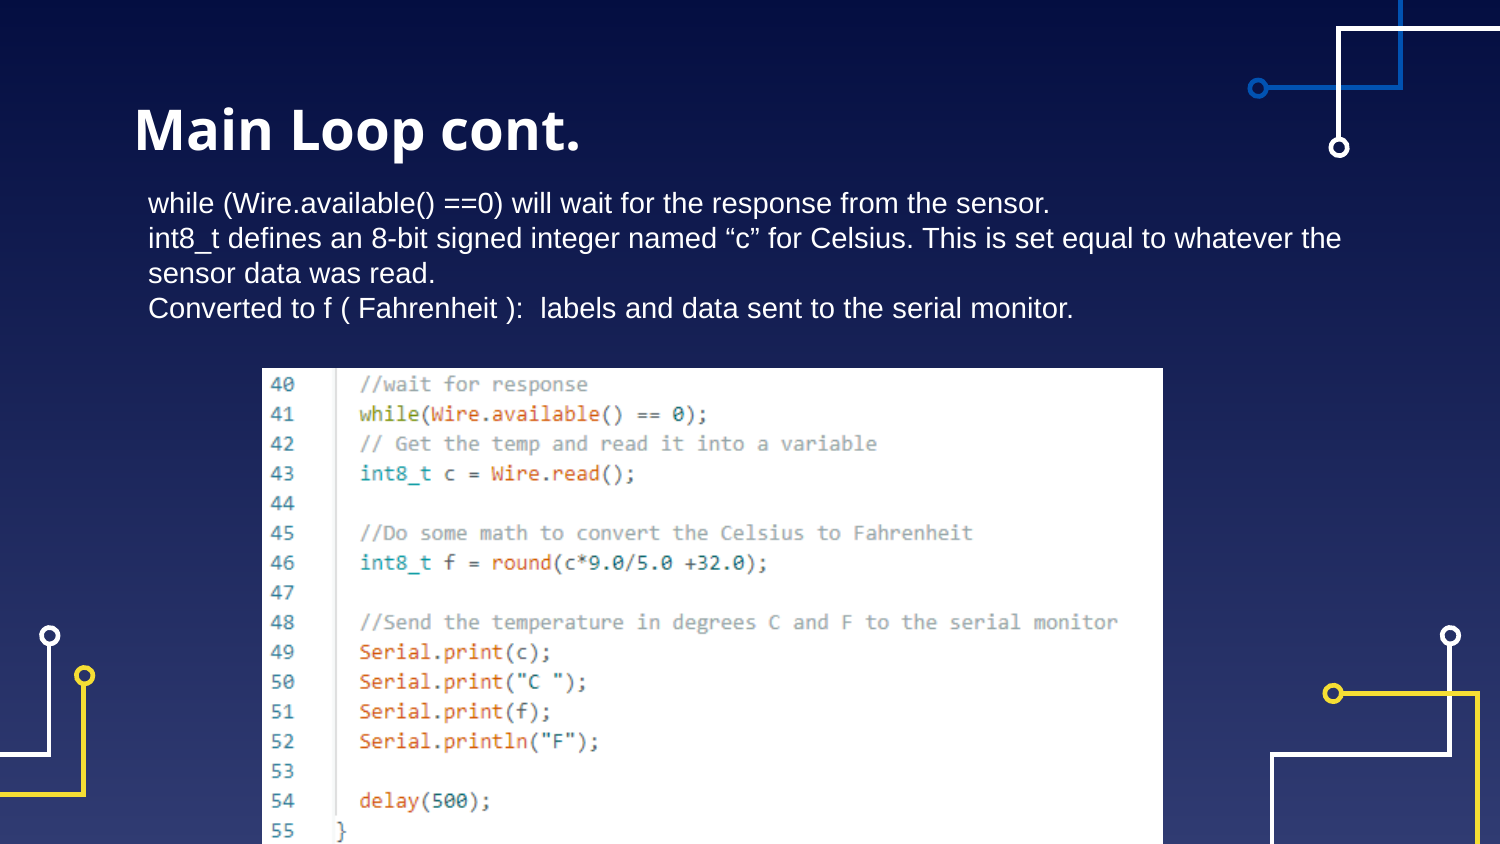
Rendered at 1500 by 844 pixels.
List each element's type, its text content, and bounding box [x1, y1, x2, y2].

title Main Loop cont. [118, 88, 1382, 167]
picture [262, 368, 1164, 844]
text_box while (Wire.available() ==0) will wait for the response from the sensor. int8_t defines an 8-bit signed integer named “c” for Celsius. This is set equal to whatever the sensor data was read. Converted to f ( Fahrenheit ): labels and data sent to the serial monitor. [133, 176, 1367, 332]
